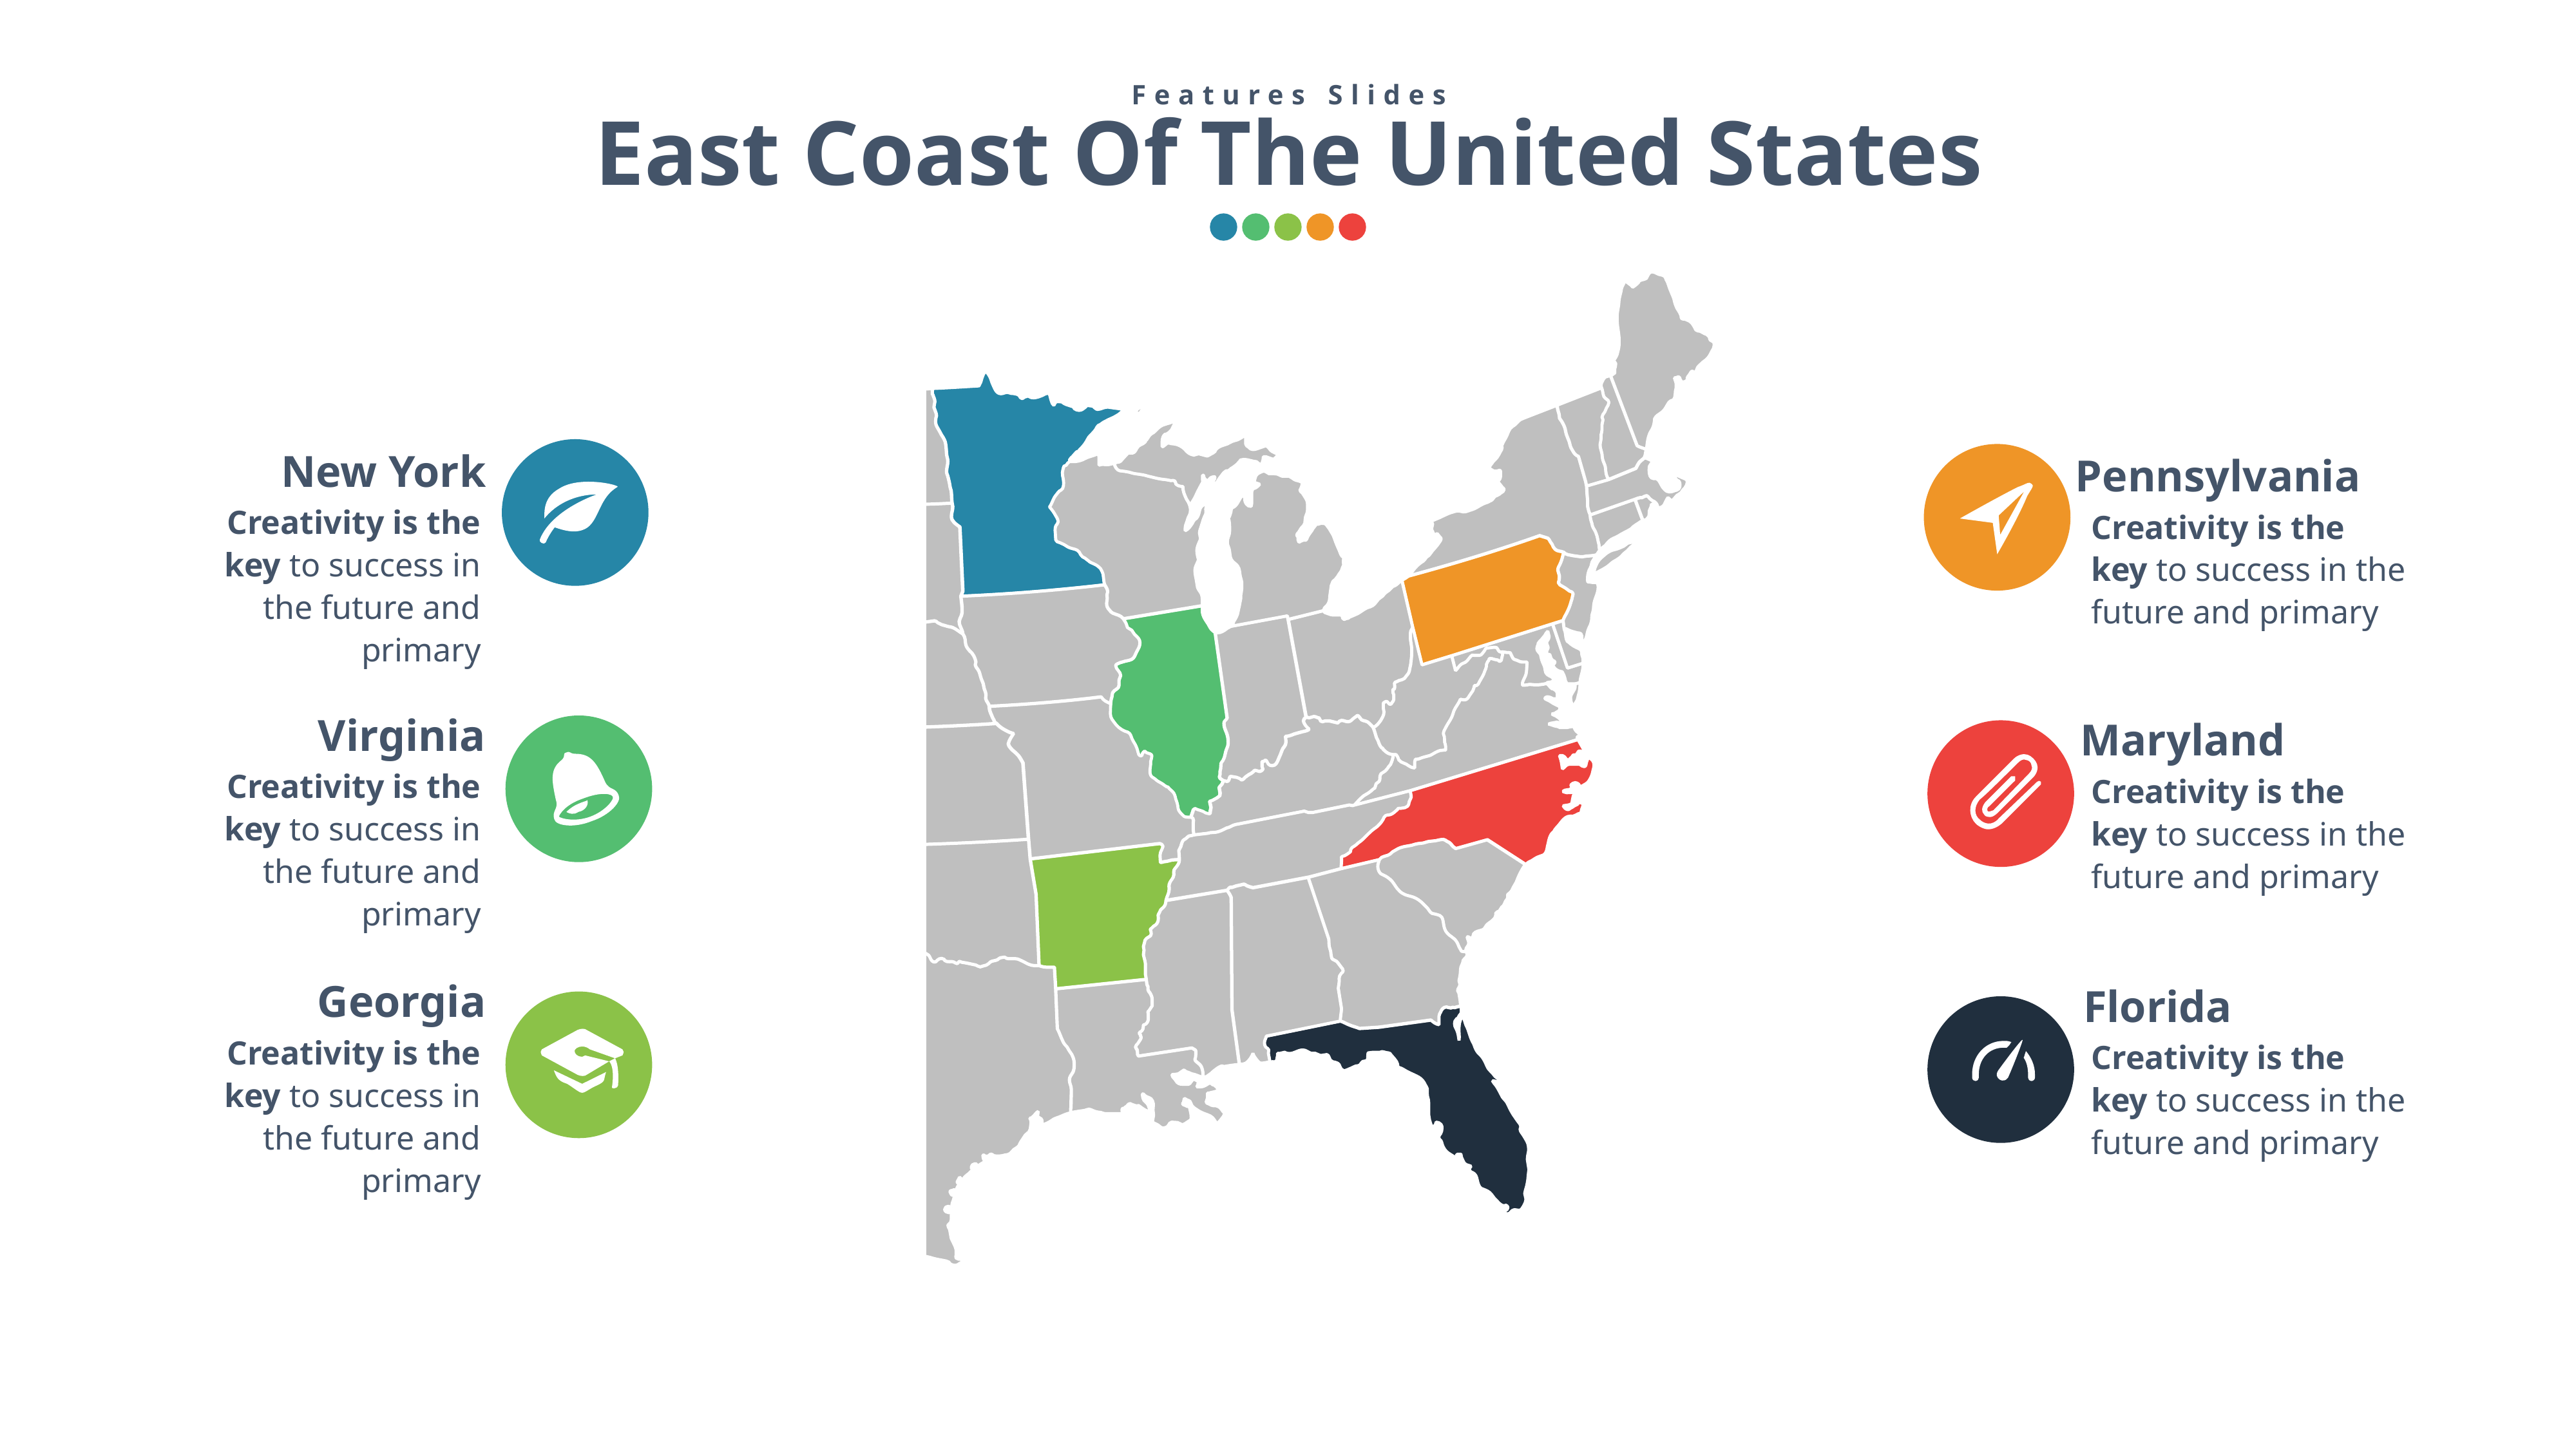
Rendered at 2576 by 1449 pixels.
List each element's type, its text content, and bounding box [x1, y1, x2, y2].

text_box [1927, 996, 2074, 1143]
text_box Creativity is the key to success in the future and primary [2068, 755, 2432, 907]
text_box Features Slides [1121, 72, 1456, 96]
text_box East Coast Of The United States [595, 96, 1984, 203]
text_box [505, 991, 653, 1139]
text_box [1923, 444, 2071, 591]
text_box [502, 439, 649, 586]
text_box Creativity is the key to success in the future and primary [148, 750, 504, 944]
text_box Georgia [298, 965, 506, 1036]
text_box Virginia [298, 698, 505, 770]
text_box Florida [2064, 969, 2252, 1041]
text_box New York [262, 434, 506, 506]
text_box Creativity is the key to success in the future and primary [2068, 1021, 2432, 1173]
text_box Maryland [2061, 703, 2305, 774]
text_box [924, 272, 1715, 1265]
text_box Creativity is the key to success in the future and primary [148, 486, 504, 680]
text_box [1210, 213, 1366, 241]
text_box Creativity is the key to success in the future and primary [148, 1017, 504, 1211]
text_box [1927, 720, 2074, 867]
text_box Pennsylvania [2056, 439, 2380, 510]
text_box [505, 715, 653, 862]
text_box Creativity is the key to success in the future and primary [2068, 491, 2432, 642]
